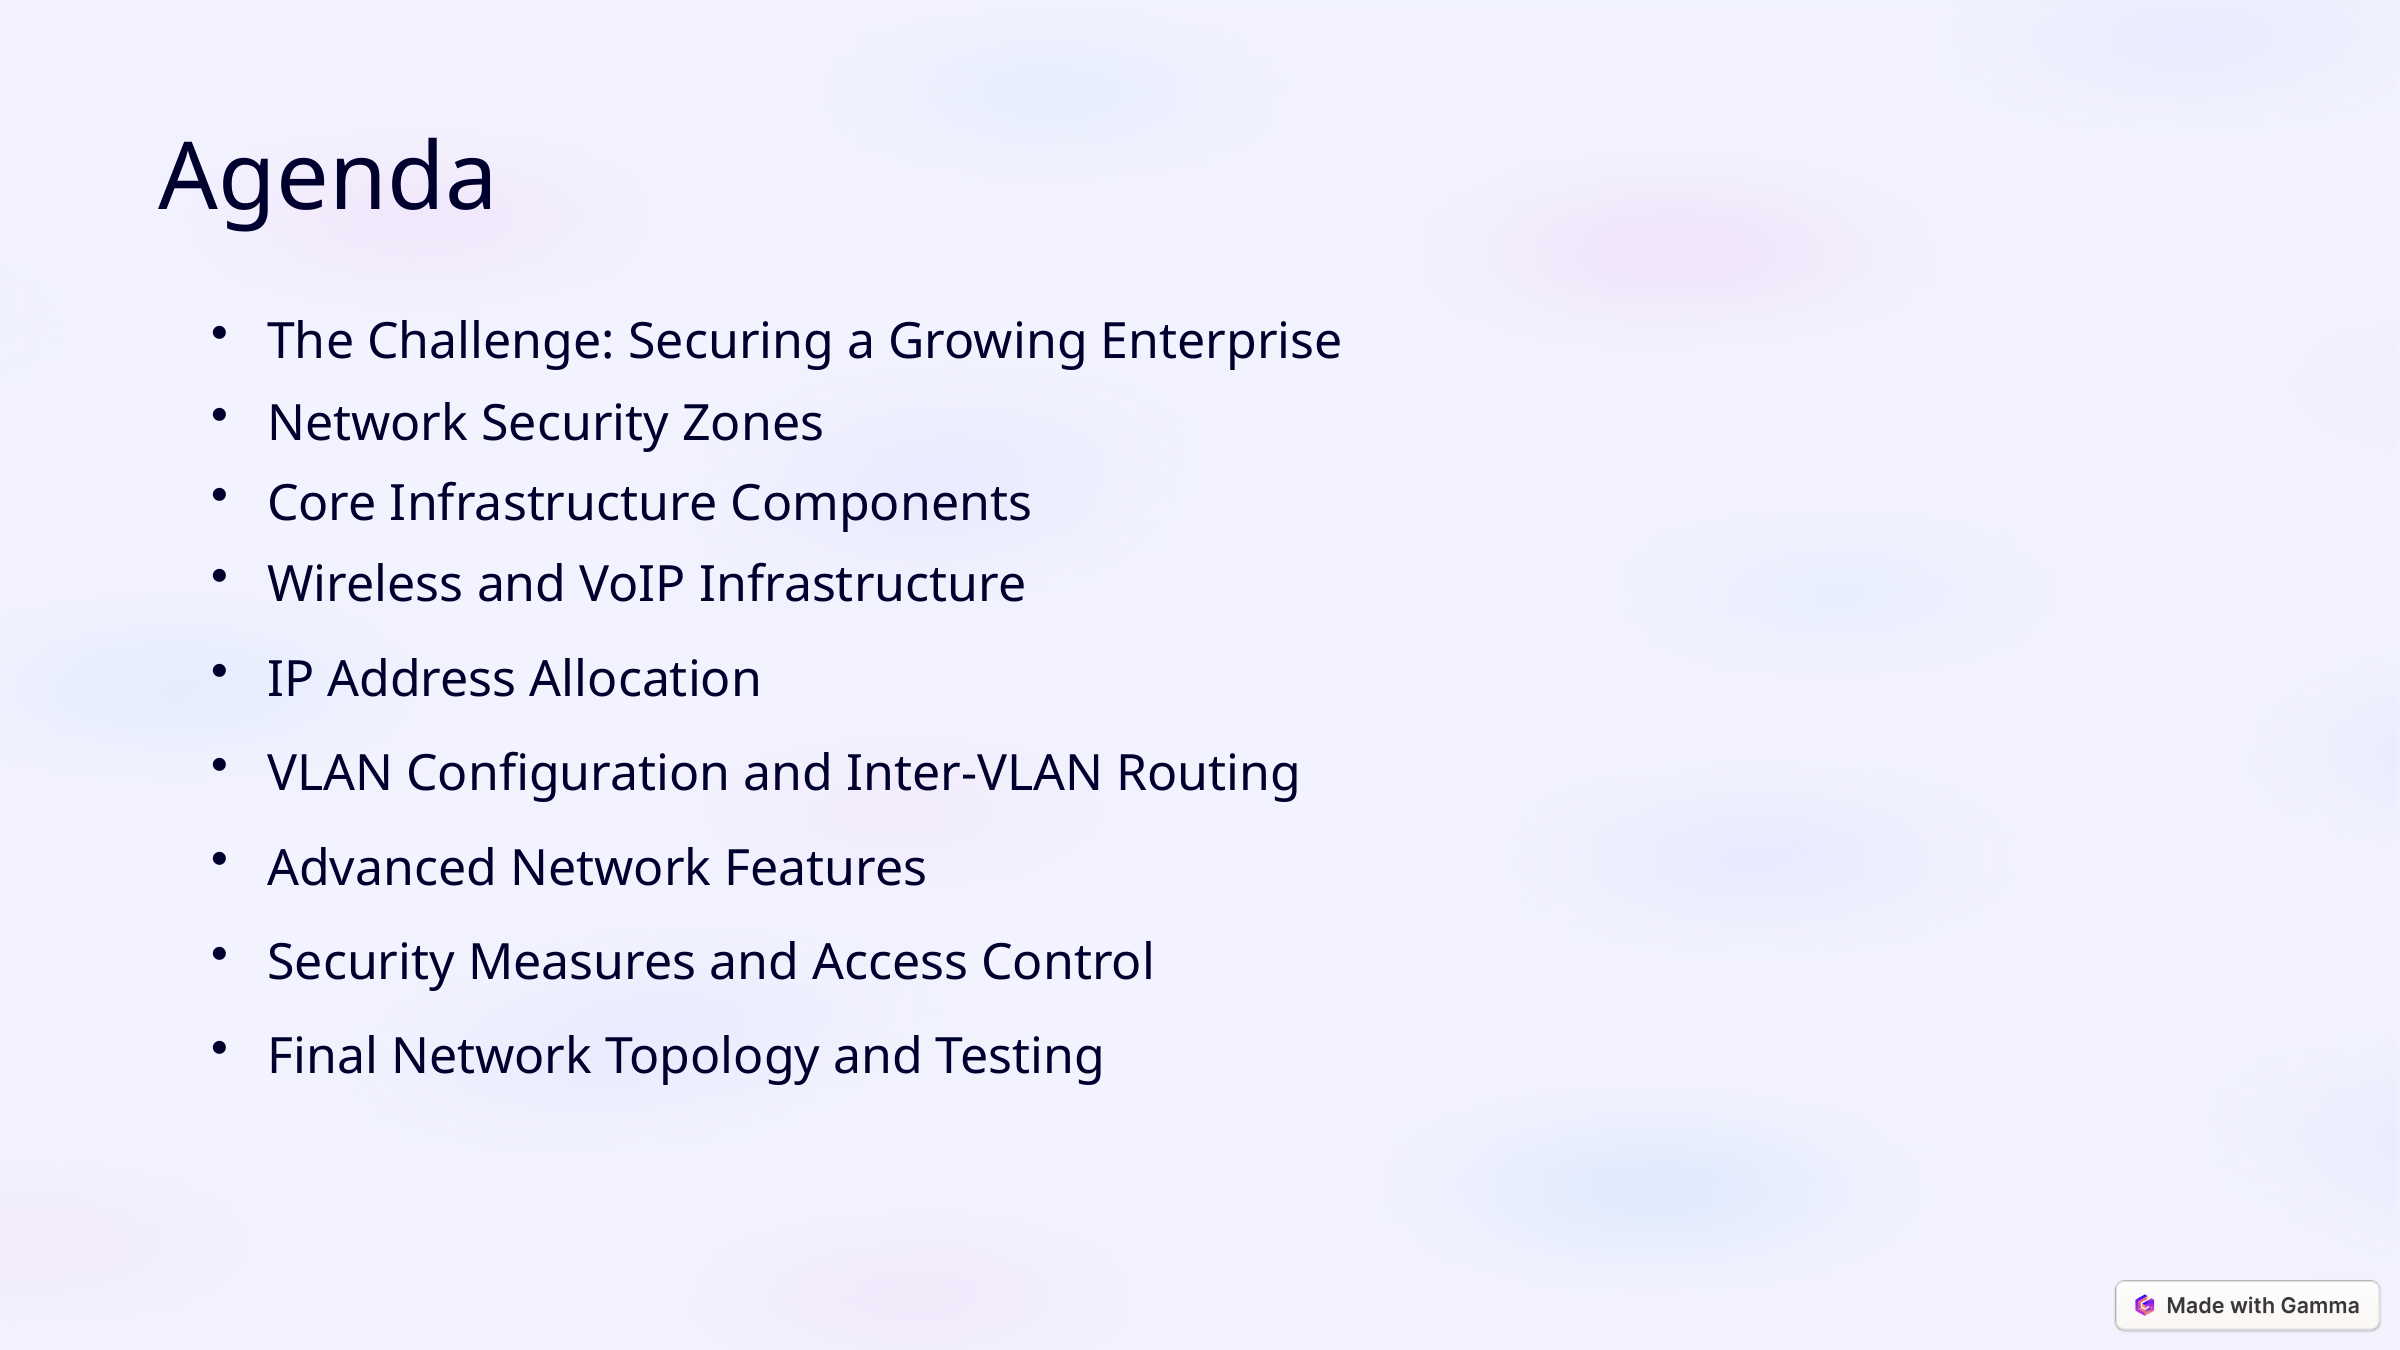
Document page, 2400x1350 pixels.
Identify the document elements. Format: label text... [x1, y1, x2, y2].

text_box IP Address Allocation [211, 616, 2213, 697]
text_box Wireless and VoIP Infrastructure [211, 521, 2213, 603]
text_box Core Infrastructure Components [211, 440, 2213, 521]
text_box VLAN Configuration and Inter-VLAN Routing [211, 710, 2213, 791]
text_box Agenda [158, 110, 1105, 229]
text_box Security Measures and Access Control [211, 899, 2213, 980]
text_box Final Network Topology and Testing [211, 994, 2213, 1075]
picture [2106, 1271, 2389, 1339]
text_box Network Security Zones [211, 360, 2213, 440]
text_box The Challenge: Securing a Growing Enterprise [211, 278, 2213, 360]
text_box Advanced Network Features [211, 805, 2213, 886]
